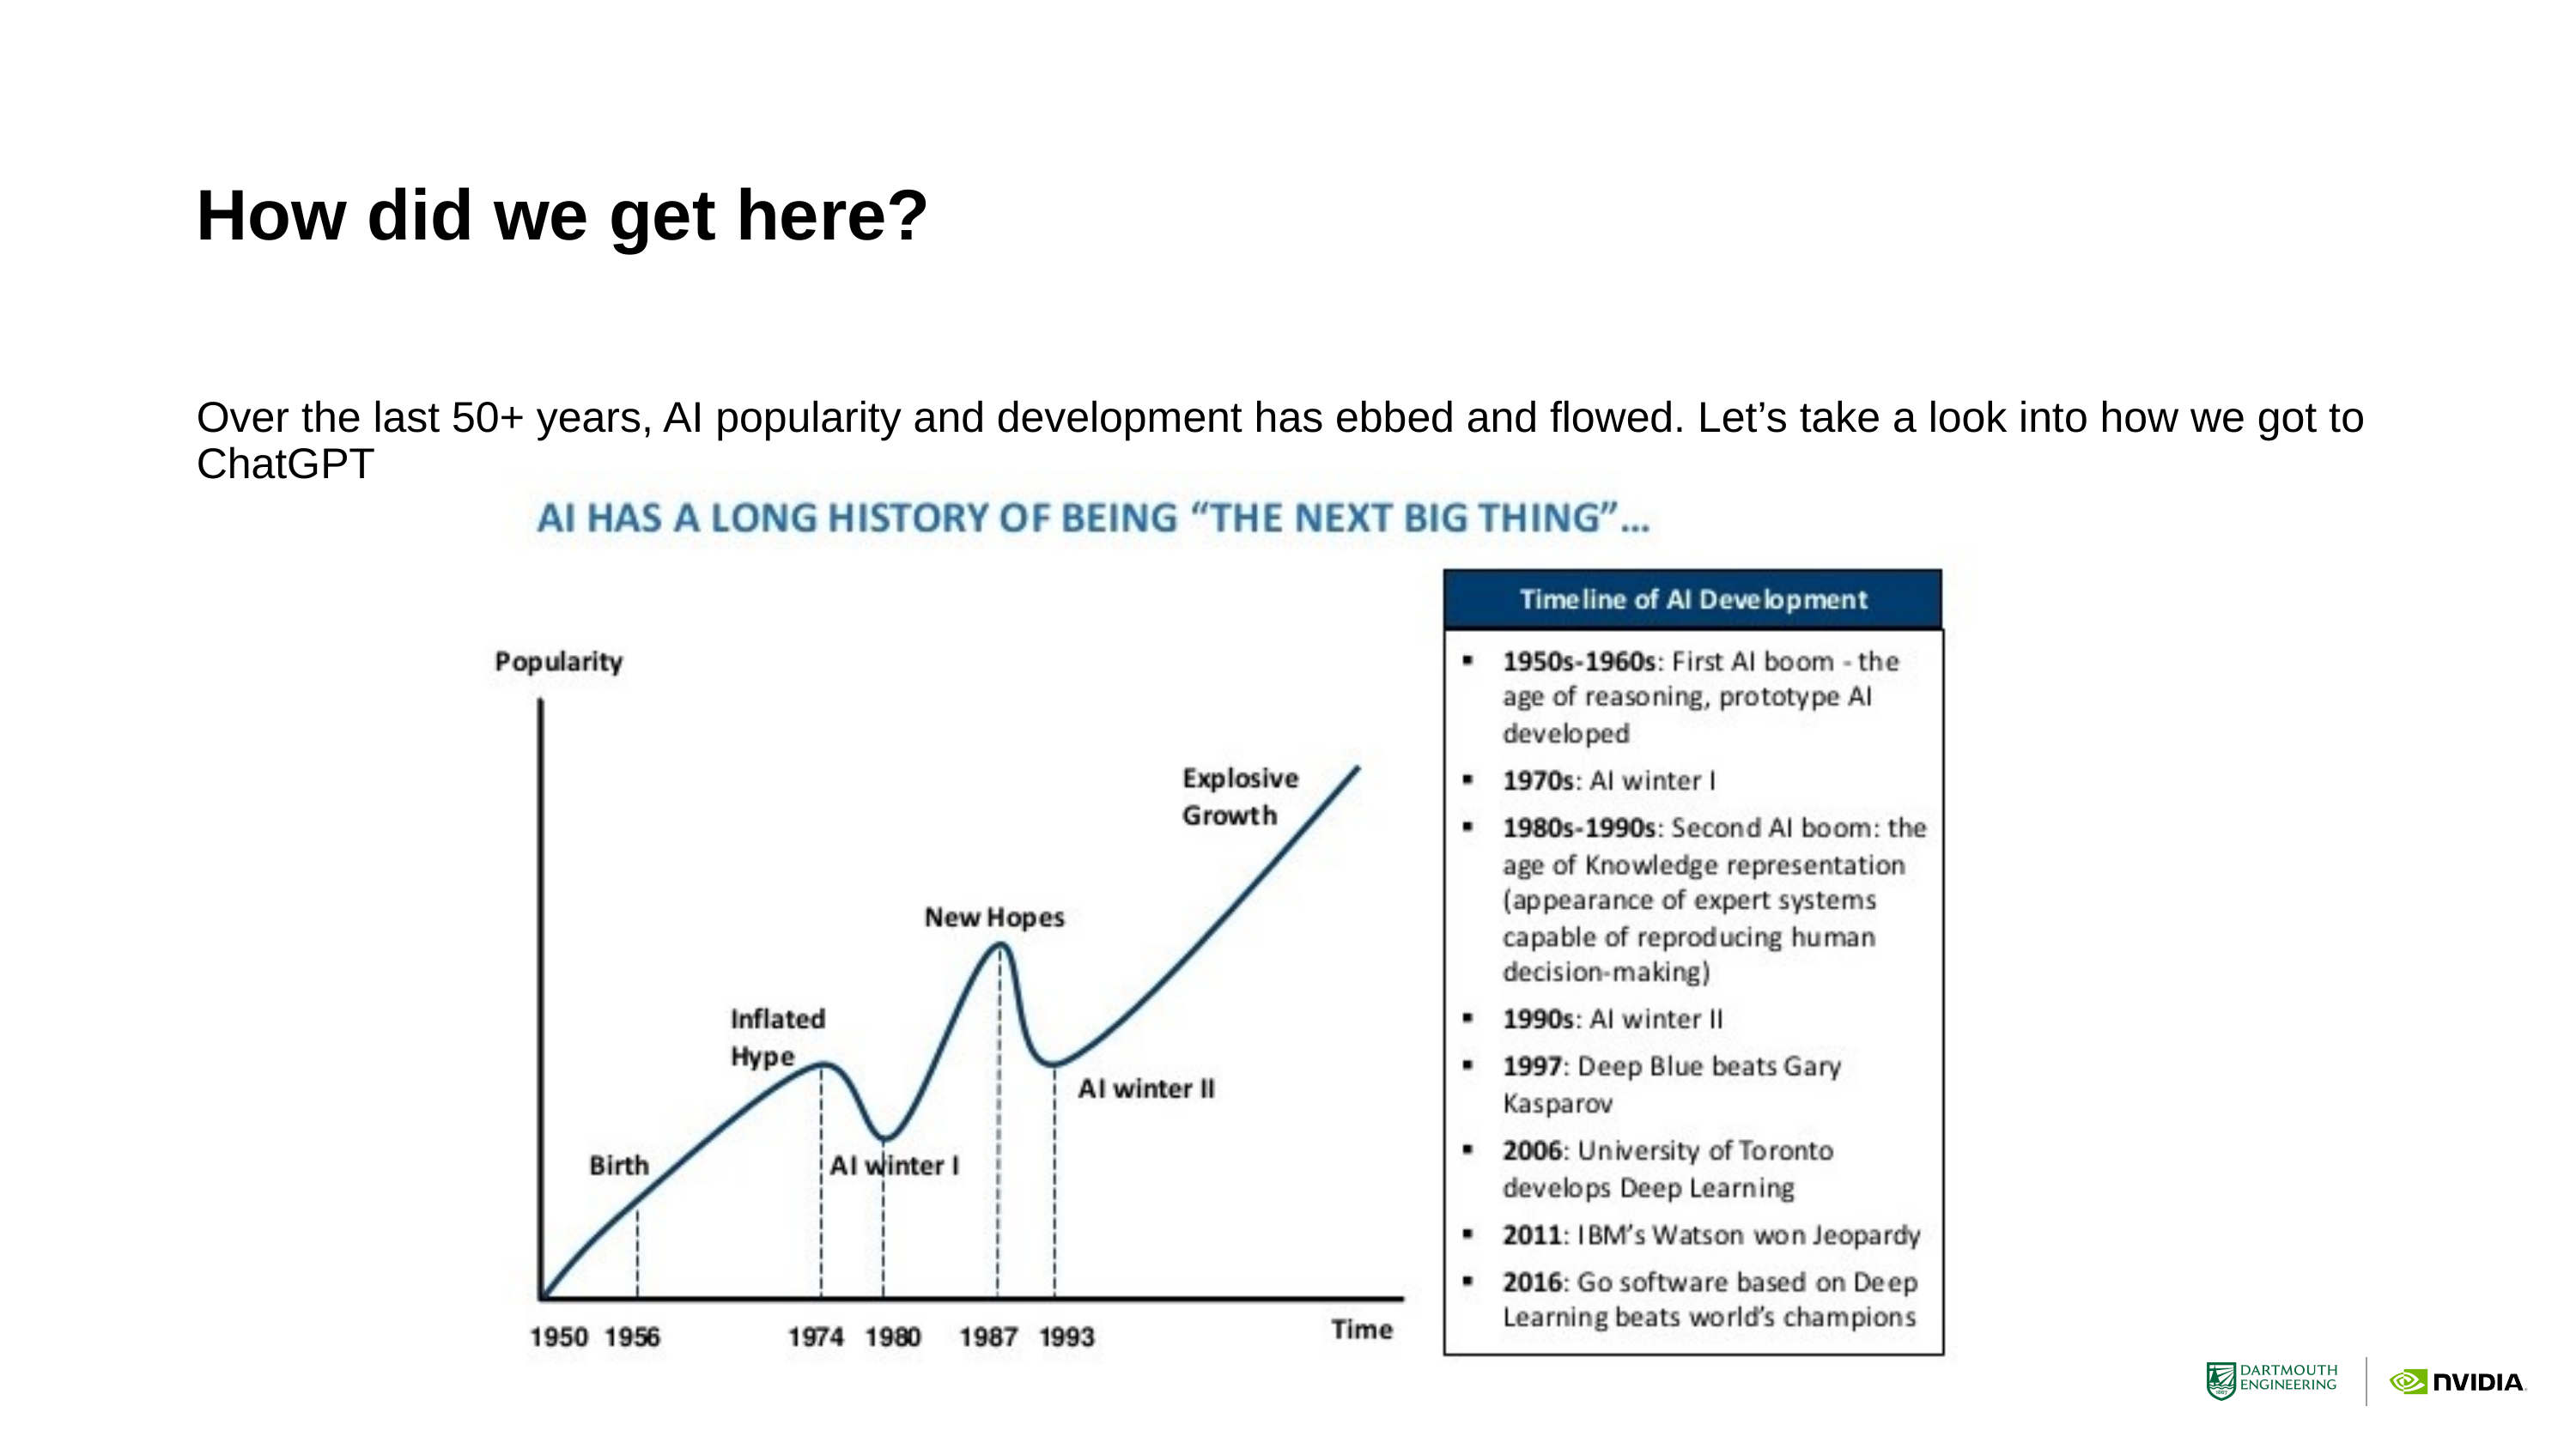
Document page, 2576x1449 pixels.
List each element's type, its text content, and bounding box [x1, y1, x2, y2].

picture [2207, 1362, 2337, 1401]
title How did we get here? [177, 76, 2399, 357]
picture [428, 470, 2013, 1372]
picture [2372, 1352, 2544, 1411]
list Over the last 50+ years, AI popularity and development has ebbed and flowed. Let’s take a look into how we got to ChatGPT [177, 385, 2399, 1305]
